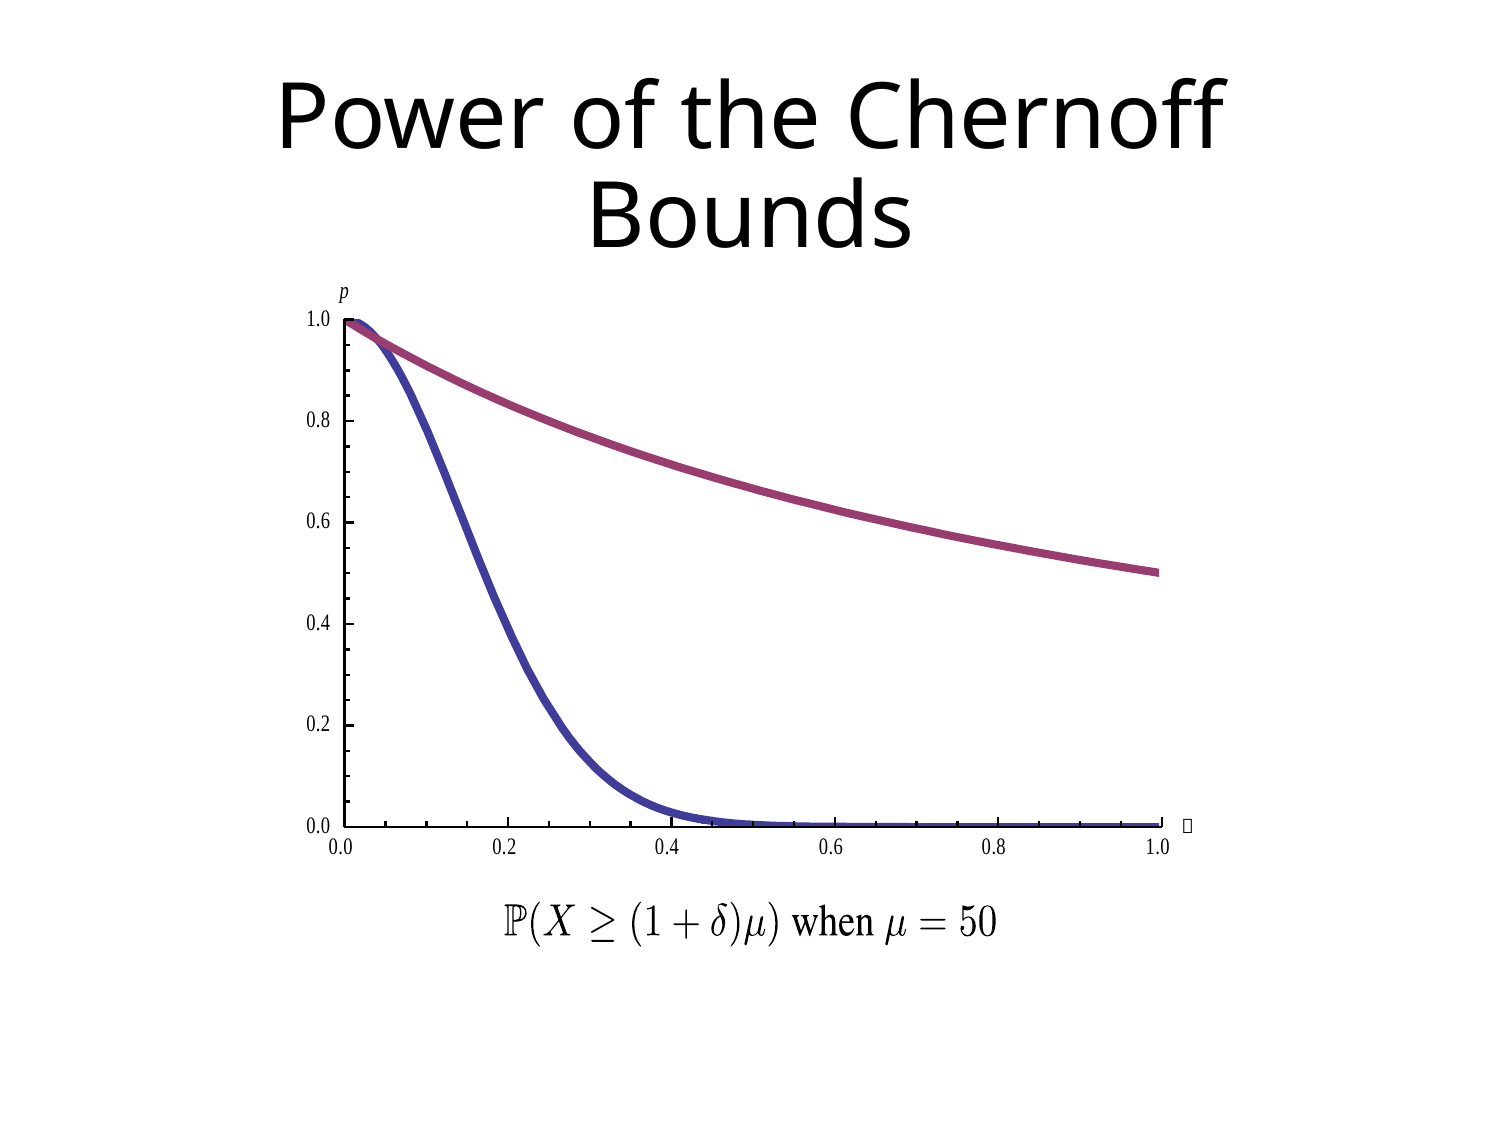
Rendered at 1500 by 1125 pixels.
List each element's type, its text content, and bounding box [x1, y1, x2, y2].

title Power of the Chernoff Bounds [103, 59, 1397, 278]
picture [306, 277, 1194, 866]
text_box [504, 901, 996, 947]
